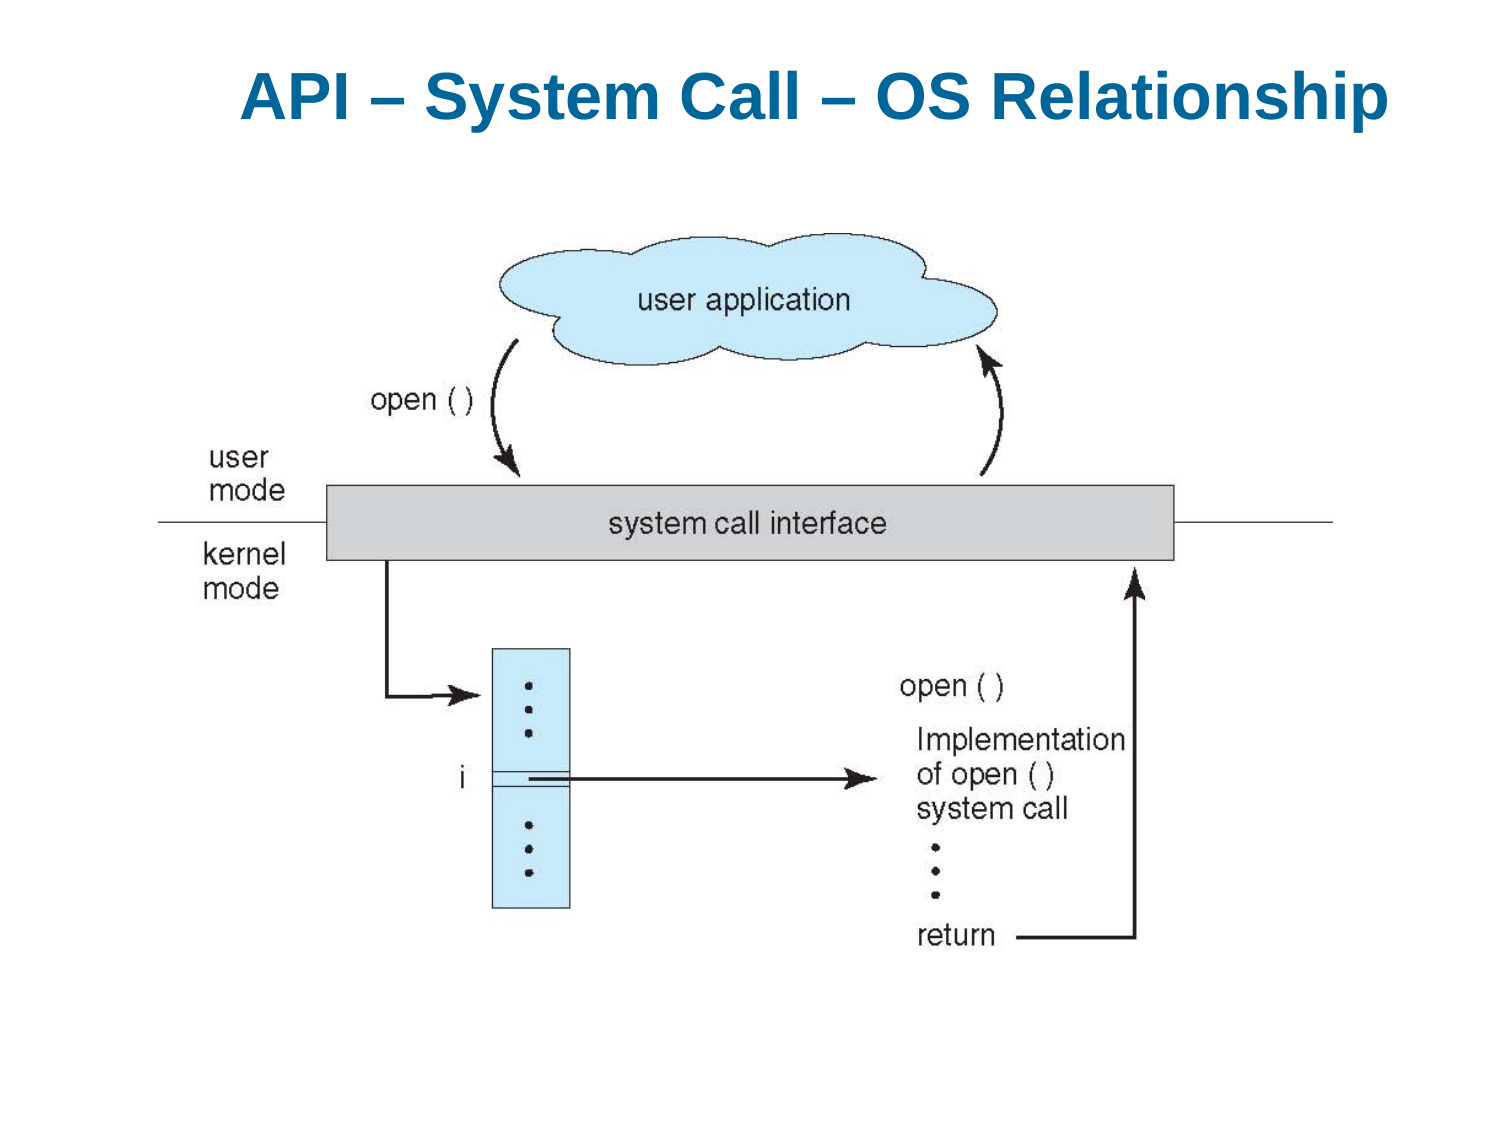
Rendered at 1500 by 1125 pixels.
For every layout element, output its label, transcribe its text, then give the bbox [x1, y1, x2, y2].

title API – System Call – OS Relationship [140, 45, 1491, 141]
picture [158, 233, 1333, 953]
